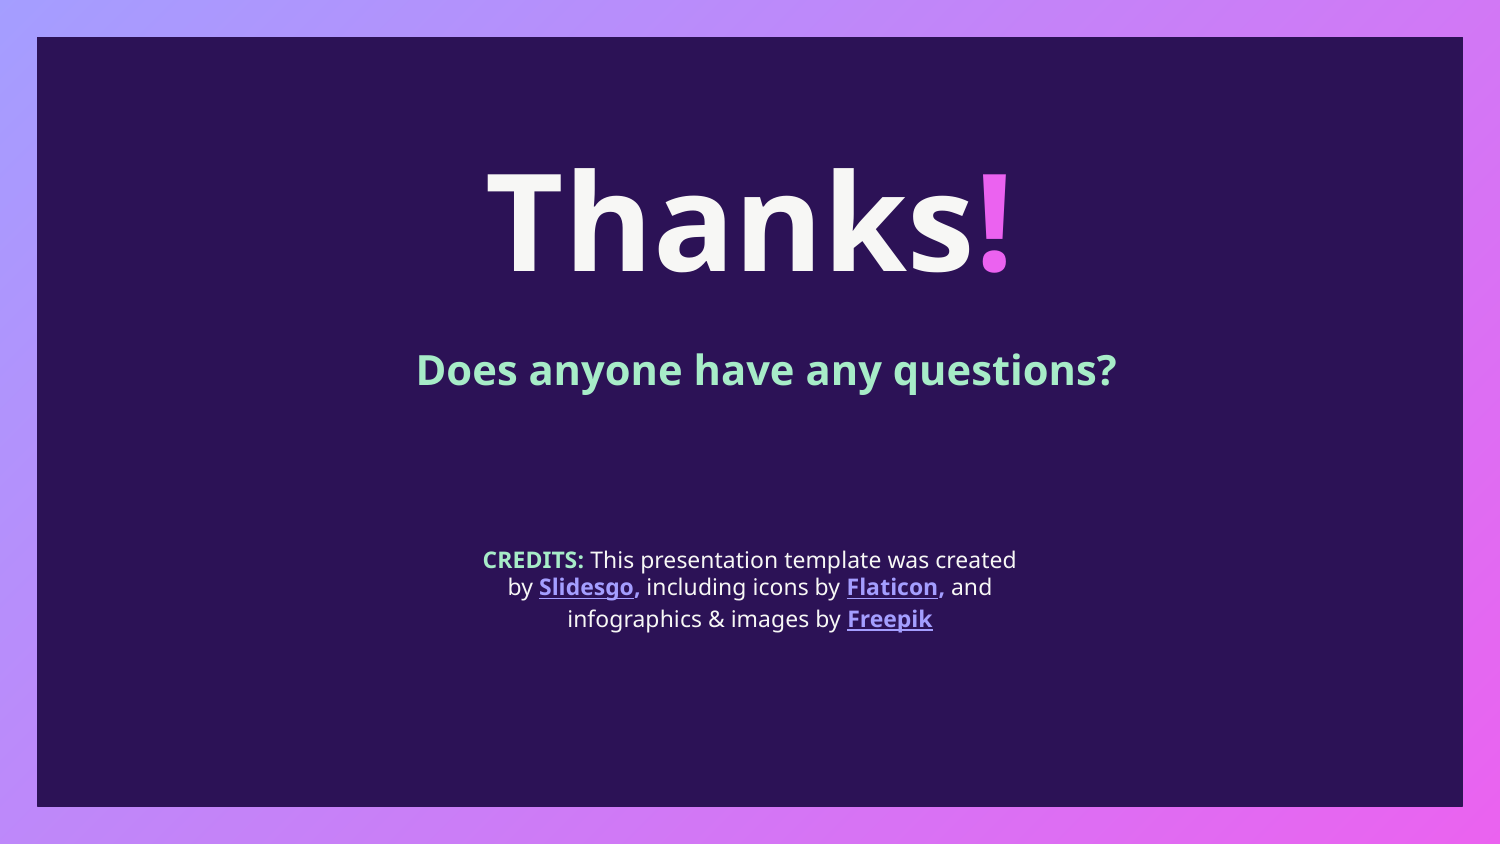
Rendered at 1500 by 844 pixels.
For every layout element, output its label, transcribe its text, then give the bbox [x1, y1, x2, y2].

title Thanks! [447, 129, 1053, 314]
subtitle Does anyone have any questions? [322, 328, 1211, 531]
